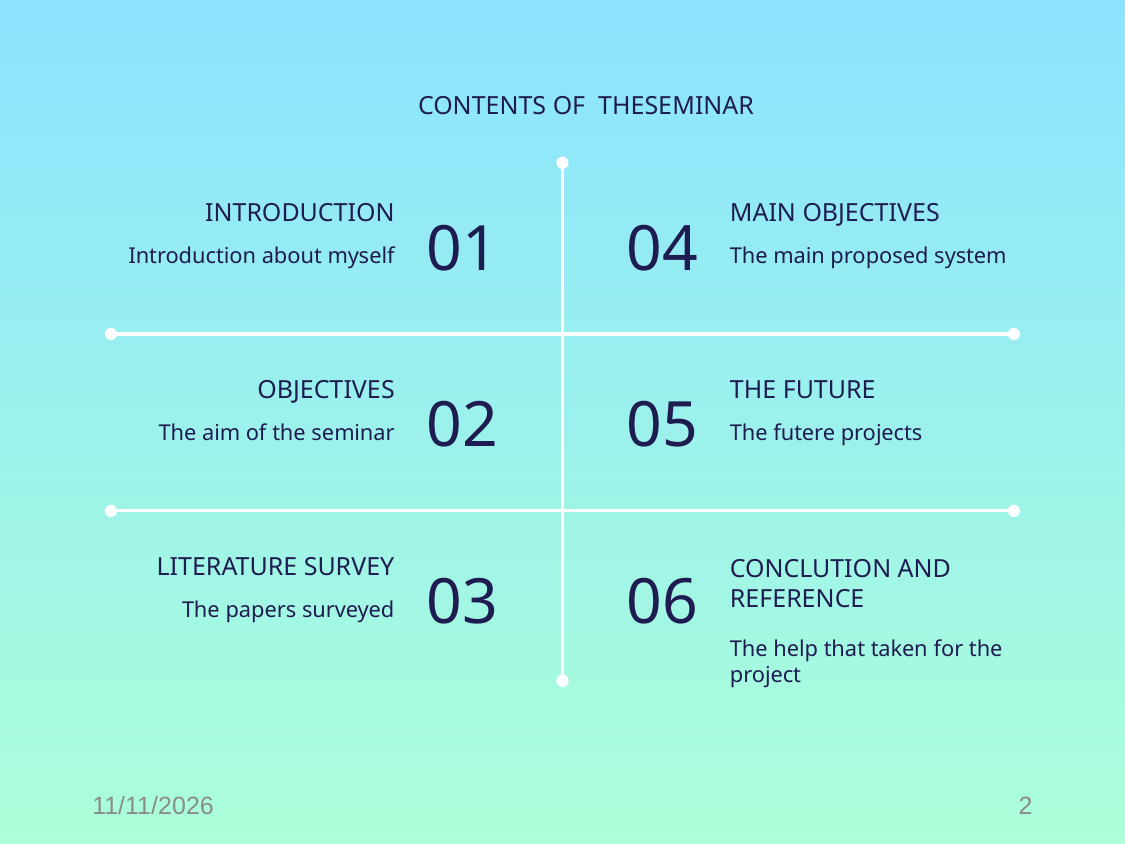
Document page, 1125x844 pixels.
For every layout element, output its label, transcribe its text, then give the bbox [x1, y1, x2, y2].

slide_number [77, 782, 331, 828]
subtitle The help that taken for the project [718, 623, 1055, 702]
title 05 [566, 373, 710, 471]
subtitle Introduction about myself [70, 230, 407, 309]
subtitle The aim of the seminar [70, 407, 407, 486]
title LITERATURE SURVEY [70, 535, 407, 584]
title 06 [566, 550, 710, 648]
title 04 [566, 196, 710, 294]
text_box CONTENTS OF THESEMINAR [267, 74, 766, 132]
title THE FUTURE [718, 358, 1055, 407]
title OBJECTIVES [70, 358, 407, 407]
title MAIN OBJECTIVES [718, 181, 1055, 230]
title INTRODUCTION [70, 181, 407, 230]
subtitle The main proposed system [718, 230, 1055, 309]
title CONCLUTION AND REFERENCE [718, 567, 1055, 623]
subtitle The papers surveyed [70, 584, 407, 663]
title 03 [415, 550, 558, 648]
slide_number 2 [794, 782, 1048, 828]
title 01 [415, 196, 558, 294]
title 02 [415, 373, 558, 471]
subtitle The futere projects [718, 407, 1055, 486]
